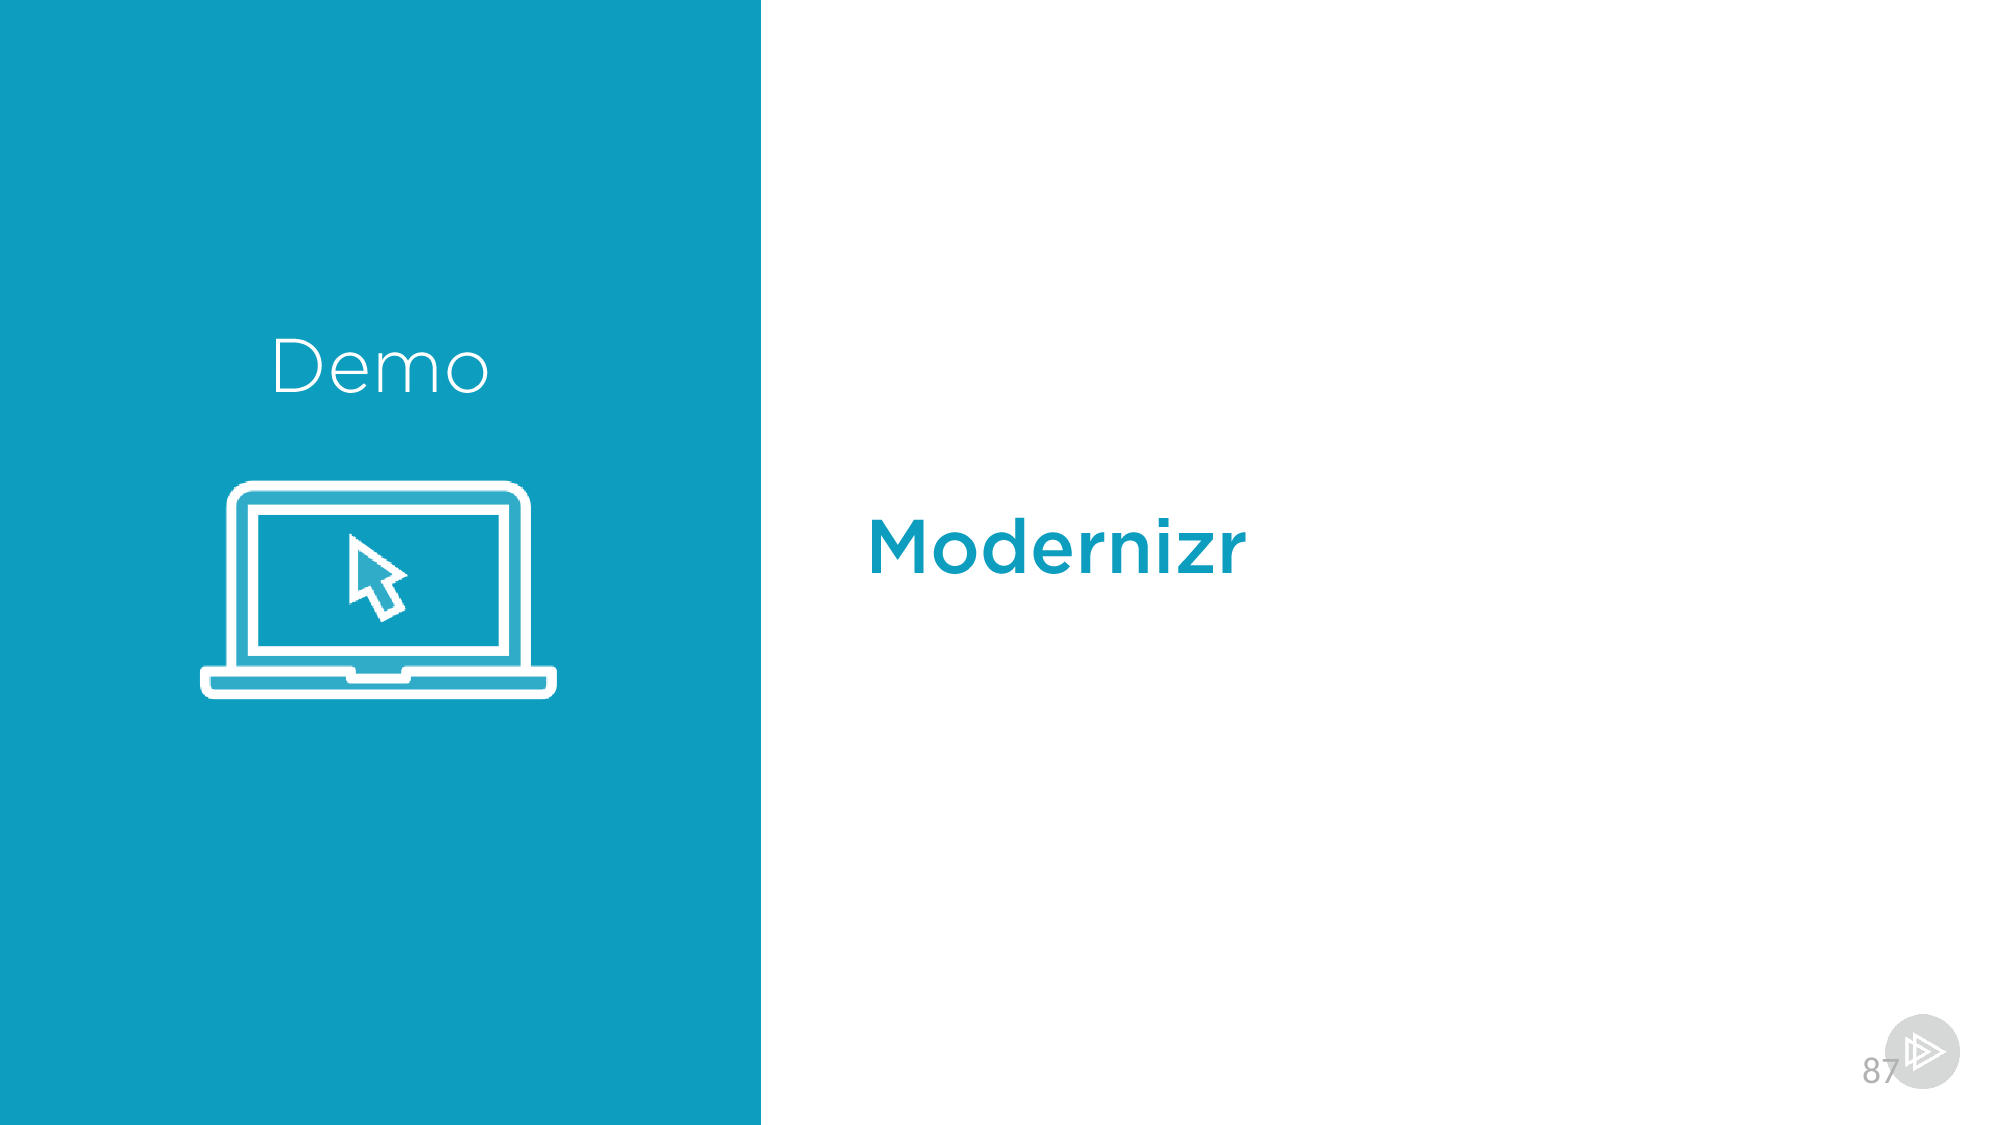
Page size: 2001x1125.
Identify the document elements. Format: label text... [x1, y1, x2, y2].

slide_number 87 [1440, 1046, 1900, 1103]
picture [1885, 1014, 1960, 1089]
picture [865, 499, 1290, 591]
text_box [0, 0, 761, 1125]
